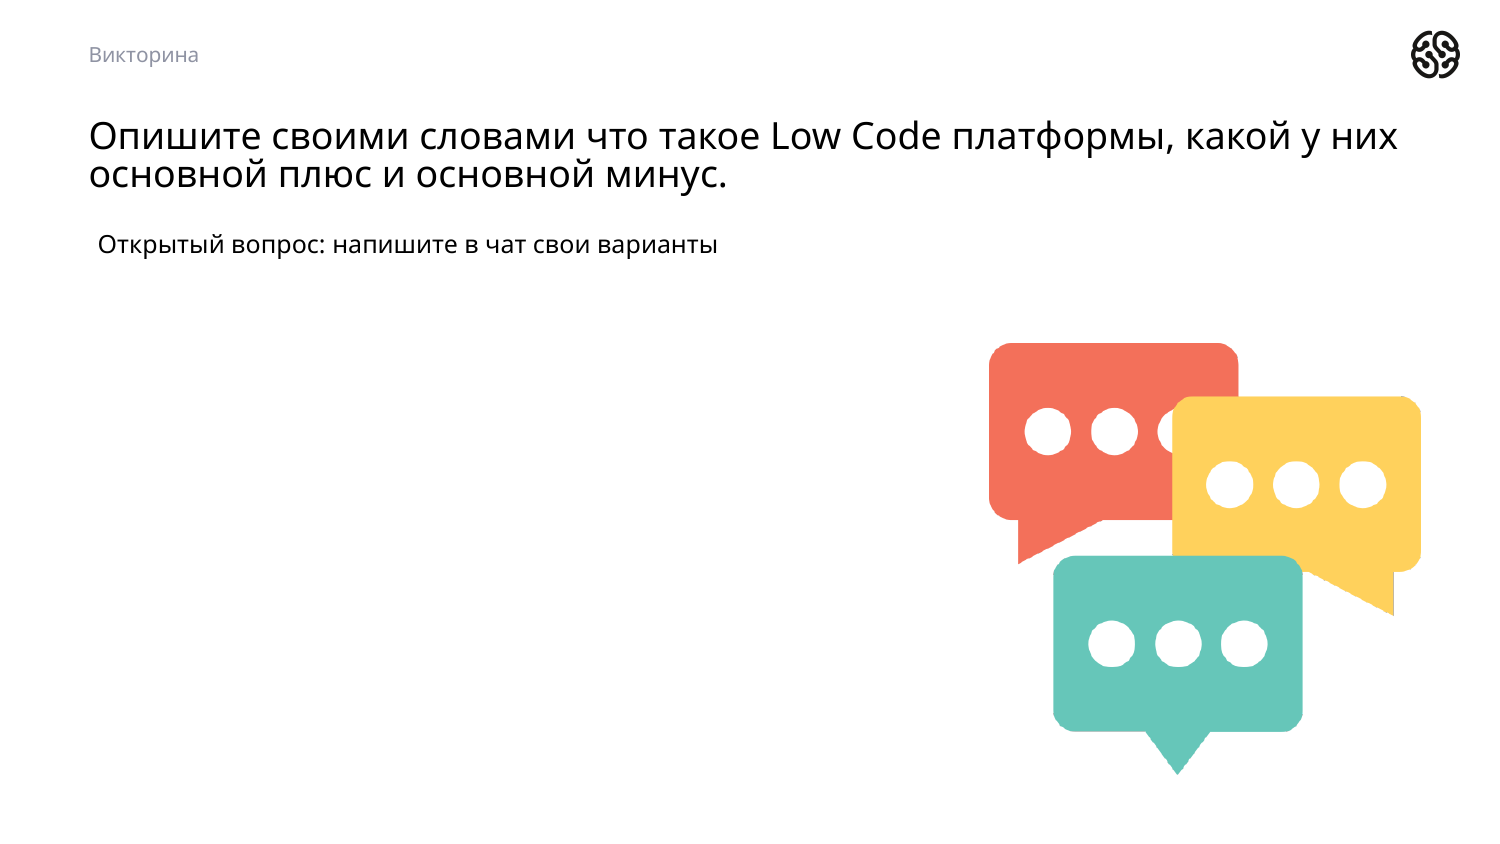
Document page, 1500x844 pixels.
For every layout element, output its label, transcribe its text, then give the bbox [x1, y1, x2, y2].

picture [1421, 30, 1460, 79]
subtitle Викторина [88, 24, 1066, 84]
subtitle Открытый вопрос: напишите в чат свои варианты [97, 0, 1421, 486]
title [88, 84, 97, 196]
picture [989, 343, 1421, 775]
